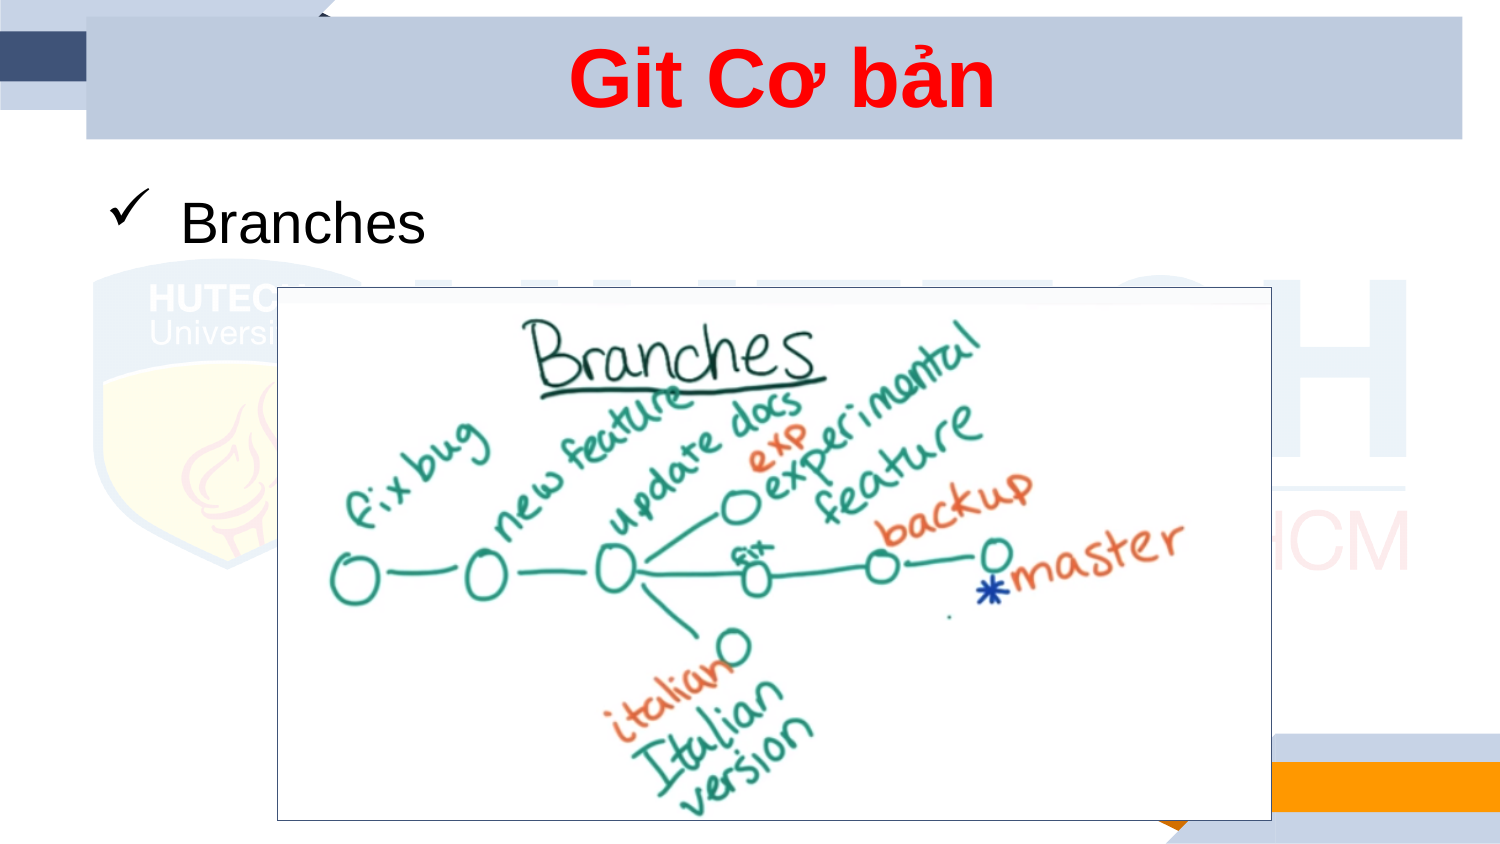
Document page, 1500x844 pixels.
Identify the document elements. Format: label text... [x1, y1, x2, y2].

slide_number [1277, 760, 1494, 813]
text_box Git Cơ bản [86, 16, 1463, 140]
picture [0, 181, 1500, 821]
text_box Branches [15, 177, 1392, 263]
